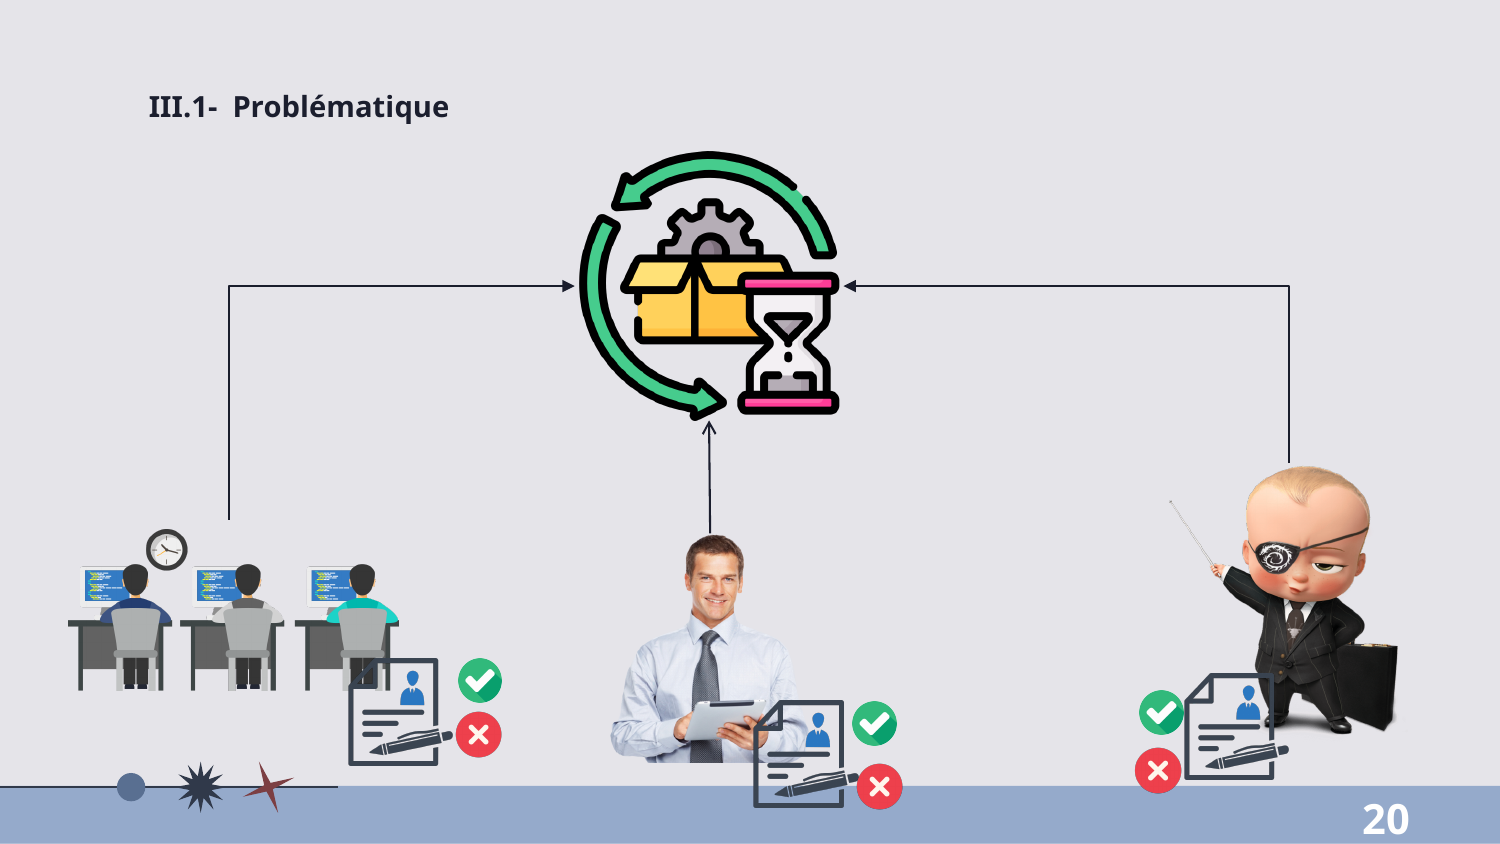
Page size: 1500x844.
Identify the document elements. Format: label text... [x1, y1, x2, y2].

picture [57, 519, 512, 767]
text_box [977, 151, 1155, 598]
picture [608, 533, 912, 819]
picture [574, 151, 844, 421]
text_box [284, 229, 520, 576]
picture [1125, 462, 1408, 803]
text_box 20 [1346, 779, 1439, 844]
text_box III.1- Problématique [133, 80, 888, 131]
